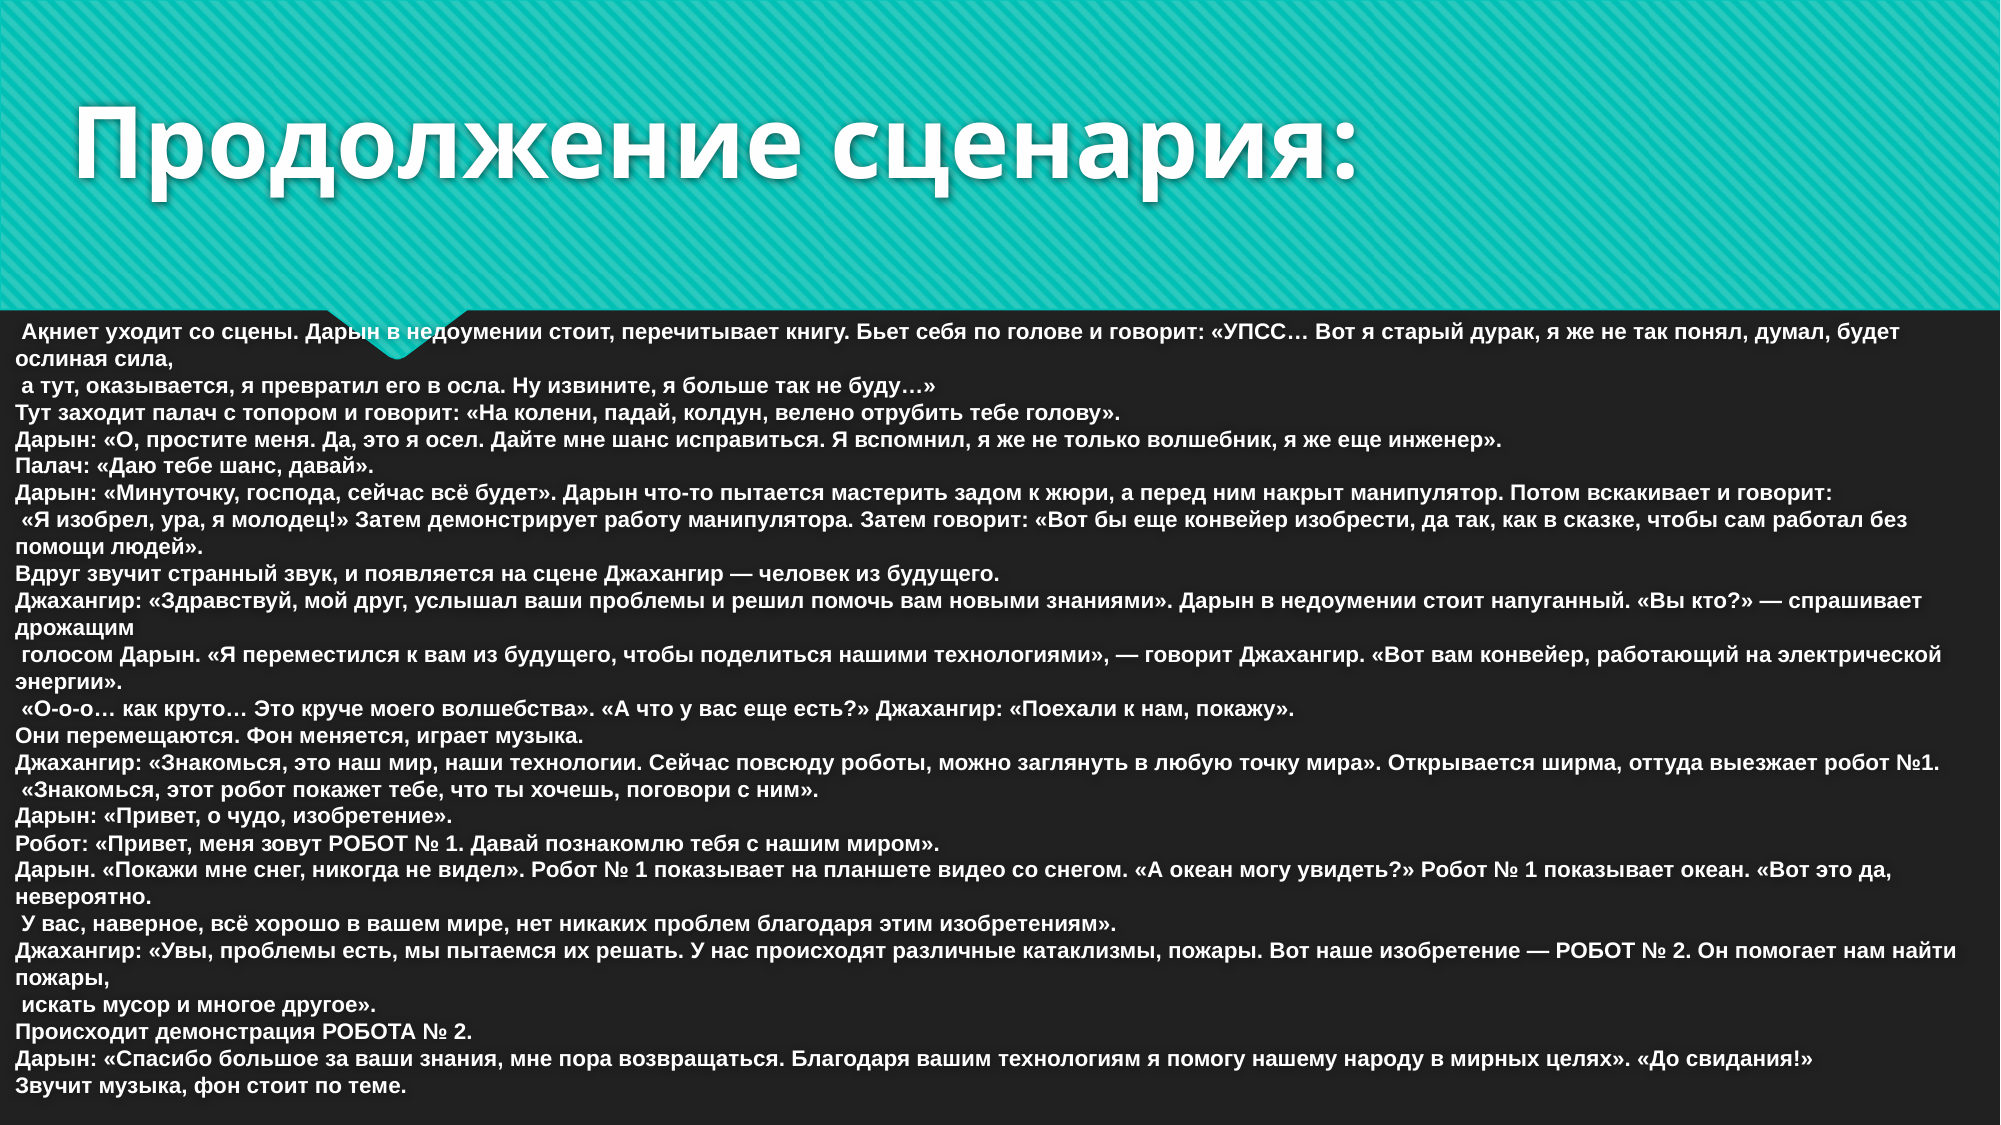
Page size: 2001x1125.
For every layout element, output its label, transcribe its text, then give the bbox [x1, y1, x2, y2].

list Ақниет уходит со сцены. Дарын в недоумении стоит, перечитывает книгу. Бьет себя по голове и говорит: «УПСС… Вот я старый дурак, я же не так понял, думал, будет ослиная сила, а тут, оказывается, я превратил его в осла. Ну извините, я больше так не буду…» Тут заходит палач с топором и говорит: «На колени, падай, колдун, велено отрубить тебе голову». Дарын: «О, простите меня. Да, это я осел. Дайте мне шанс исправиться. Я вспомнил, я же не только волшебник, я же еще инженер». Палач: «Даю тебе шанс, давай». Дарын: «Минуточку, господа, сейчас всё будет». Дарын что-то пытается мастерить задом к жюри, а перед ним накрыт манипулятор. Потом вскакивает и говорит: «Я изобрел, ура, я молодец!» Затем демонстрирует работу манипулятора. Затем говорит: «Вот бы еще конвейер изобрести, да так, как в сказке, чтобы сам работал без помощи людей». Вдруг звучит странный звук, и появляется на сцене Джахангир — человек из будущего. Джахангир: «Здравствуй, мой друг, услышал ваши проблемы и решил помочь вам новыми знаниями». Дарын в недоумении стоит напуганный. «Вы кто?» — спрашивает дрожащим голосом Дарын. «Я переместился к вам из будущего, чтобы поделиться нашими технологиями», — говорит Джахангир. «Вот вам конвейер, работающий на электрической энергии». «О-о-о… как круто… Это круче моего волшебства». «А что у вас еще есть?» Джахангир: «Поехали к нам, покажу». Они перемещаются. Фон меняется, играет музыка. Джахангир: «Знакомься, это наш мир, наши технологии. Сейчас повсюду роботы, можно заглянуть в любую точку мира». Открывается ширма, оттуда выезжает робот №1. «Знакомься, этот робот покажет тебе, что ты хочешь, поговори с ним». Дарын: «Привет, о чудо, изобретение». Робот: «Привет, меня зовут РОБОТ № 1. Давай познакомлю тебя с нашим миром». Дарын. «Покажи мне снег, никогда не видел». Робот № 1 показывает на планшете видео со снегом. «А океан могу увидеть?» Робот № 1 показывает океан. «Вот это да, невероятно. У вас, наверное, всё хорошо в вашем мире, нет никаких проблем благодаря этим изобретениям». Джахангир: «Увы, проблемы есть, мы пытаемся их решать. У нас происходят различные катаклизмы, пожары. Вот наше изобретение — РОБОТ № 2. Он помогает нам найти пожары, искать мусор и многое другое». Происходит демонстрация РОБОТА № 2. Дарын: «Спасибо большое за ваши знания, мне пора возвращаться. Благодаря вашим технологиям я помогу нашему народу в мирных целях». «До свидания!» Звучит музыка, фон стоит по теме. [0, 309, 2000, 1108]
title Продолжение сценария: [55, 46, 1790, 206]
